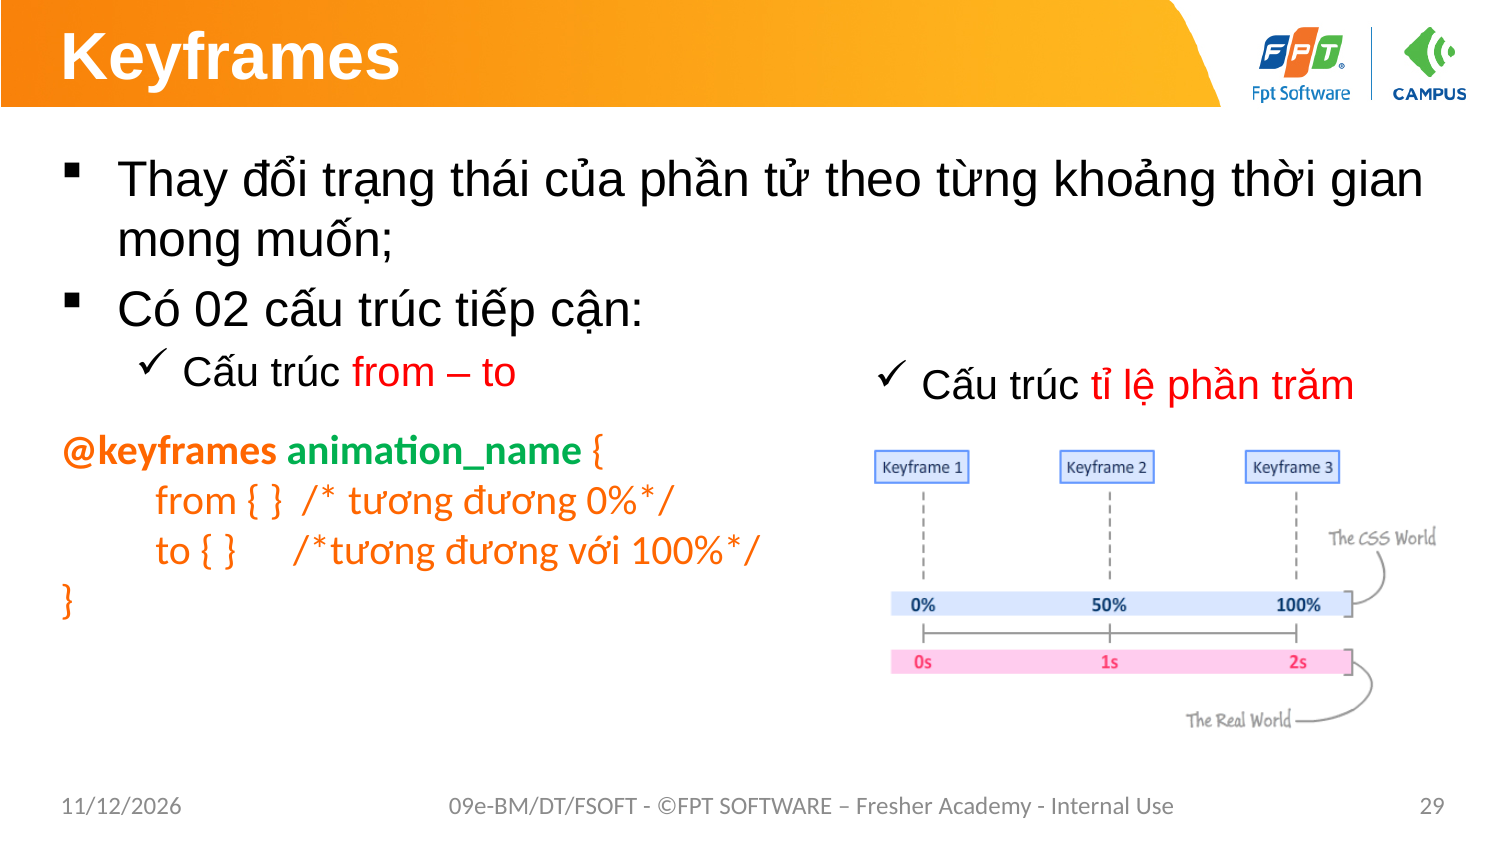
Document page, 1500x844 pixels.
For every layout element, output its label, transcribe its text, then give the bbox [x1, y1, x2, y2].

title Keyframes [45, 0, 1176, 106]
text_box Cấu trúc tỉ lệ phần trăm [784, 350, 1371, 415]
picture [1, 0, 1499, 844]
slide_number 29 [1350, 782, 1461, 827]
text_box @keyframes animation_name { from { } /* tương đương 0%*/ to { } /*tương đương với 100%*/ } [45, 415, 803, 631]
footer 09e-BM/DT/FSOFT - ©FPT SOFTWARE – Fresher Academy - Internal Use [289, 782, 1335, 827]
list Thay đổi trạng thái của phần tử theo từng khoảng thời gian mong muốn; Có 02 cấu trúc tiếp cận: Cấu trúc from – to [45, 139, 1461, 754]
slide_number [45, 782, 270, 827]
